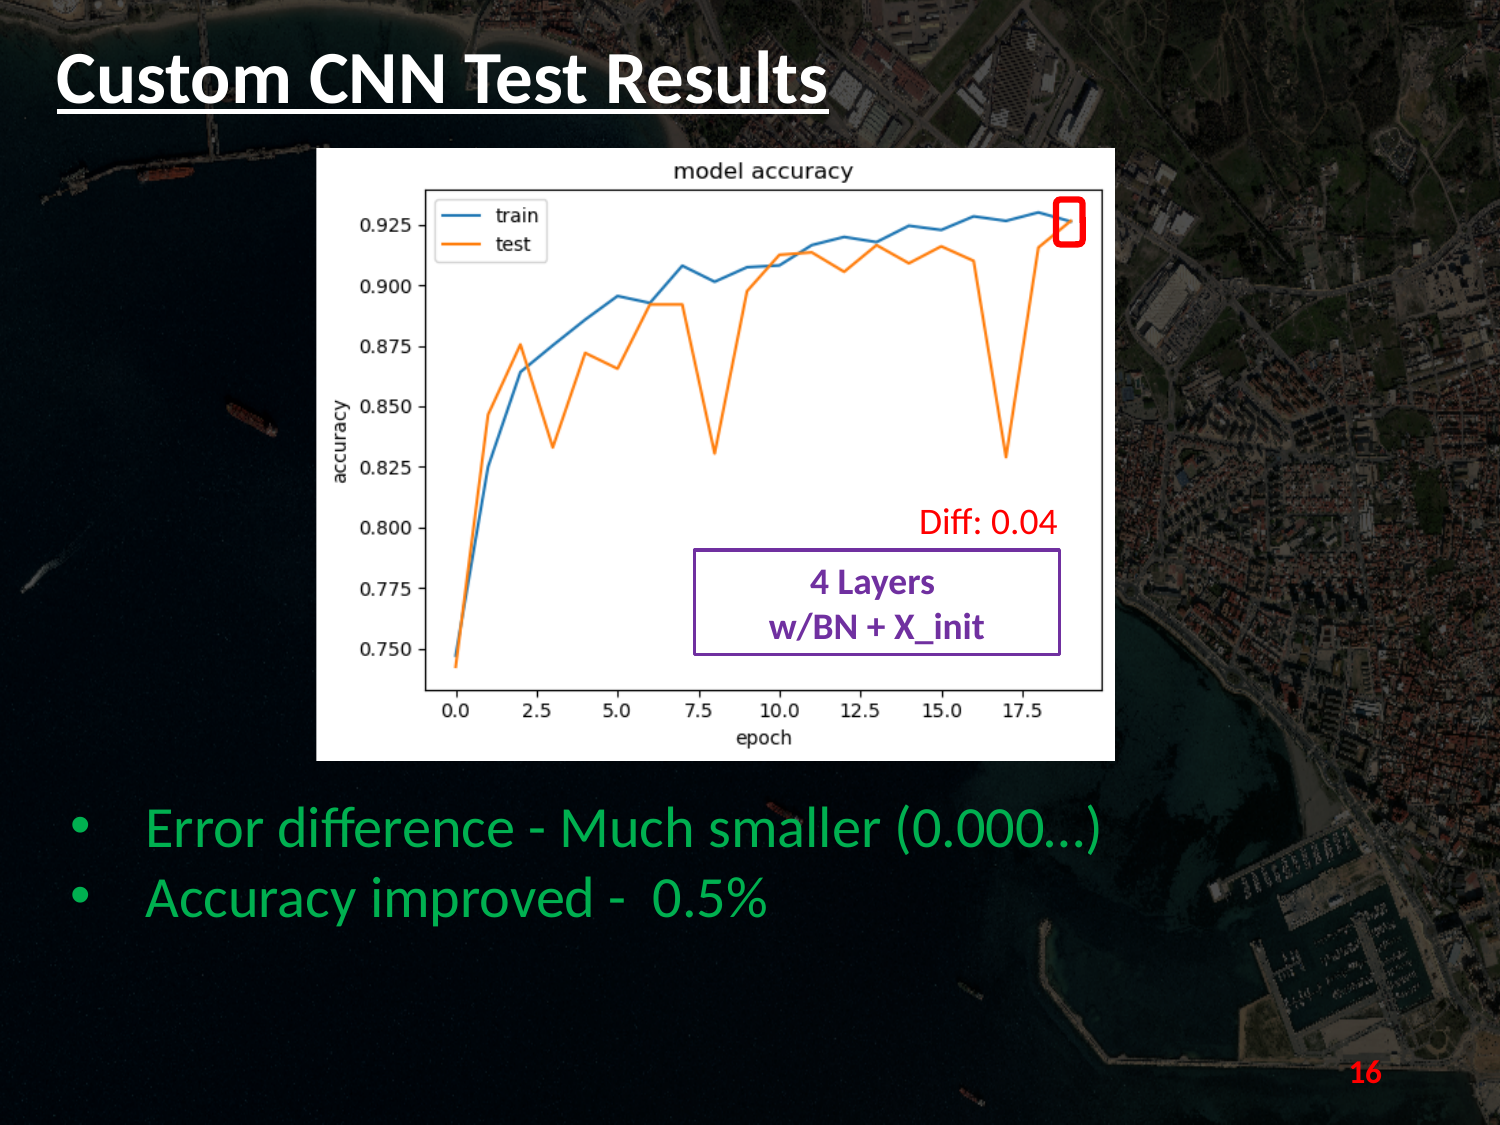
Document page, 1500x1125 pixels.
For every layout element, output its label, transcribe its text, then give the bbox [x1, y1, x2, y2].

slide_number 16 [1059, 1042, 1397, 1103]
picture [0, 0, 1500, 1125]
text_box Custom CNN Test Results [42, 21, 869, 127]
text_box Error difference - Much smaller (0.000…) Accuracy improved - 0.5% [55, 781, 1424, 937]
